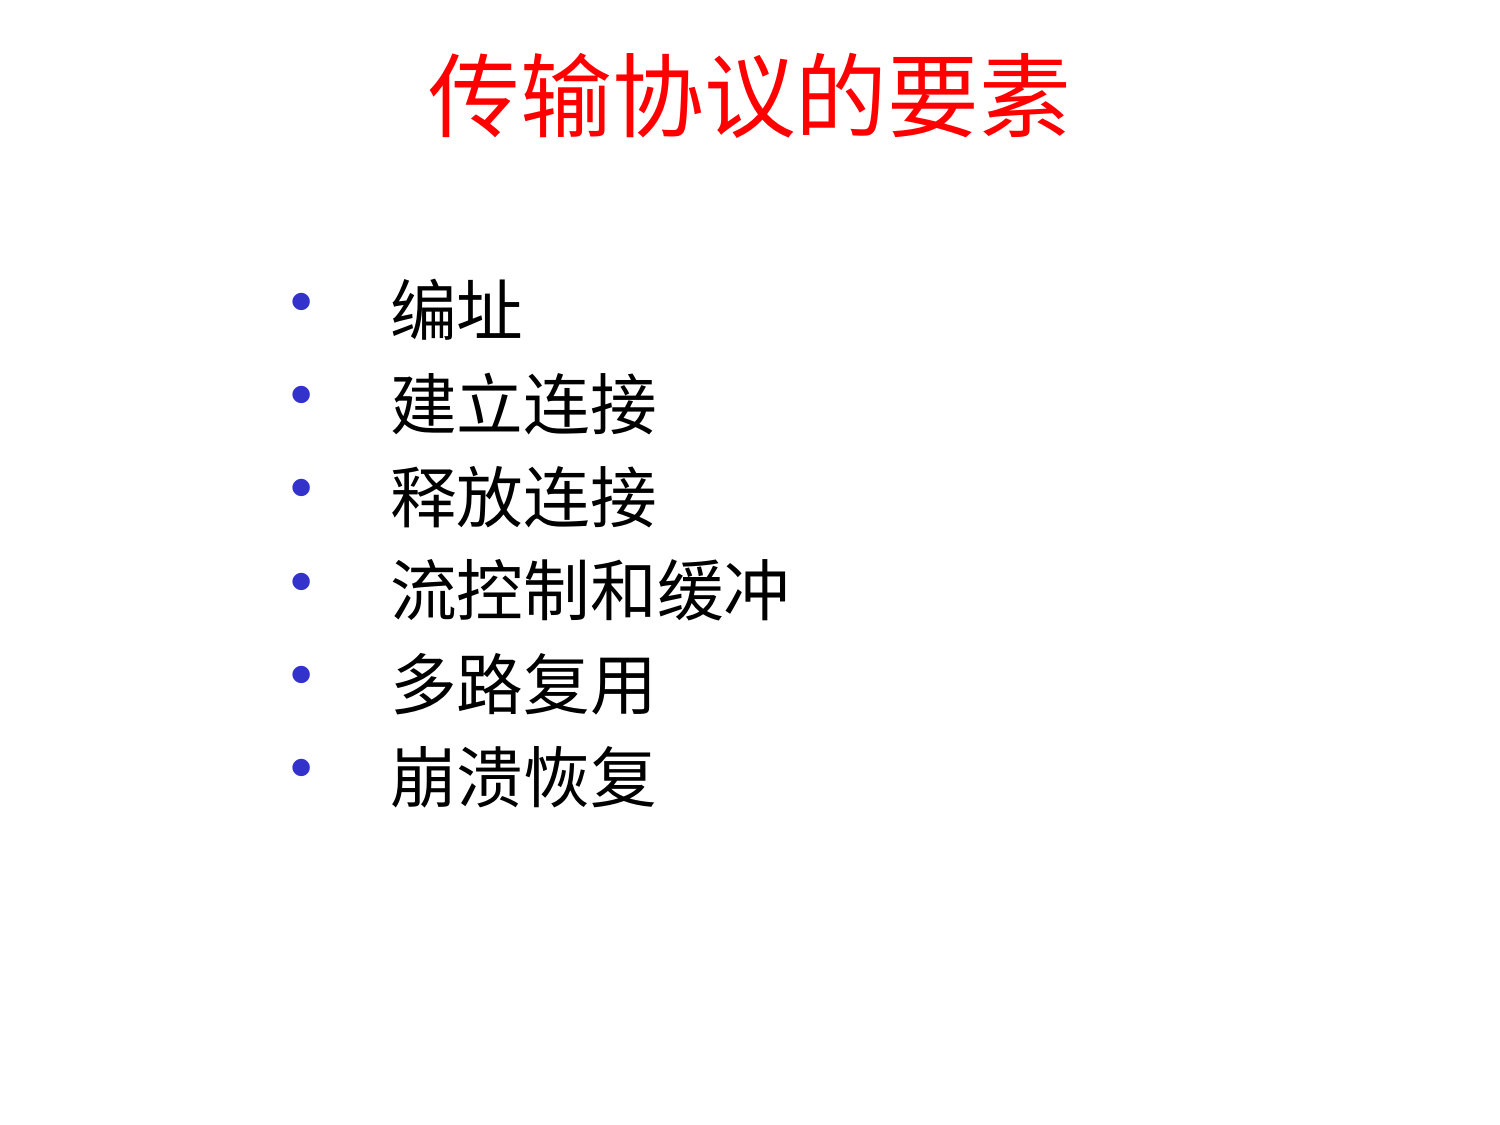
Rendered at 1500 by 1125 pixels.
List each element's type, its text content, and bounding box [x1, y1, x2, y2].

title 传输协议的要素 [0, 0, 1500, 188]
list 编址 建立连接 释放连接 流控制和缓冲 多路复用 崩溃恢复 [274, 261, 1500, 1076]
